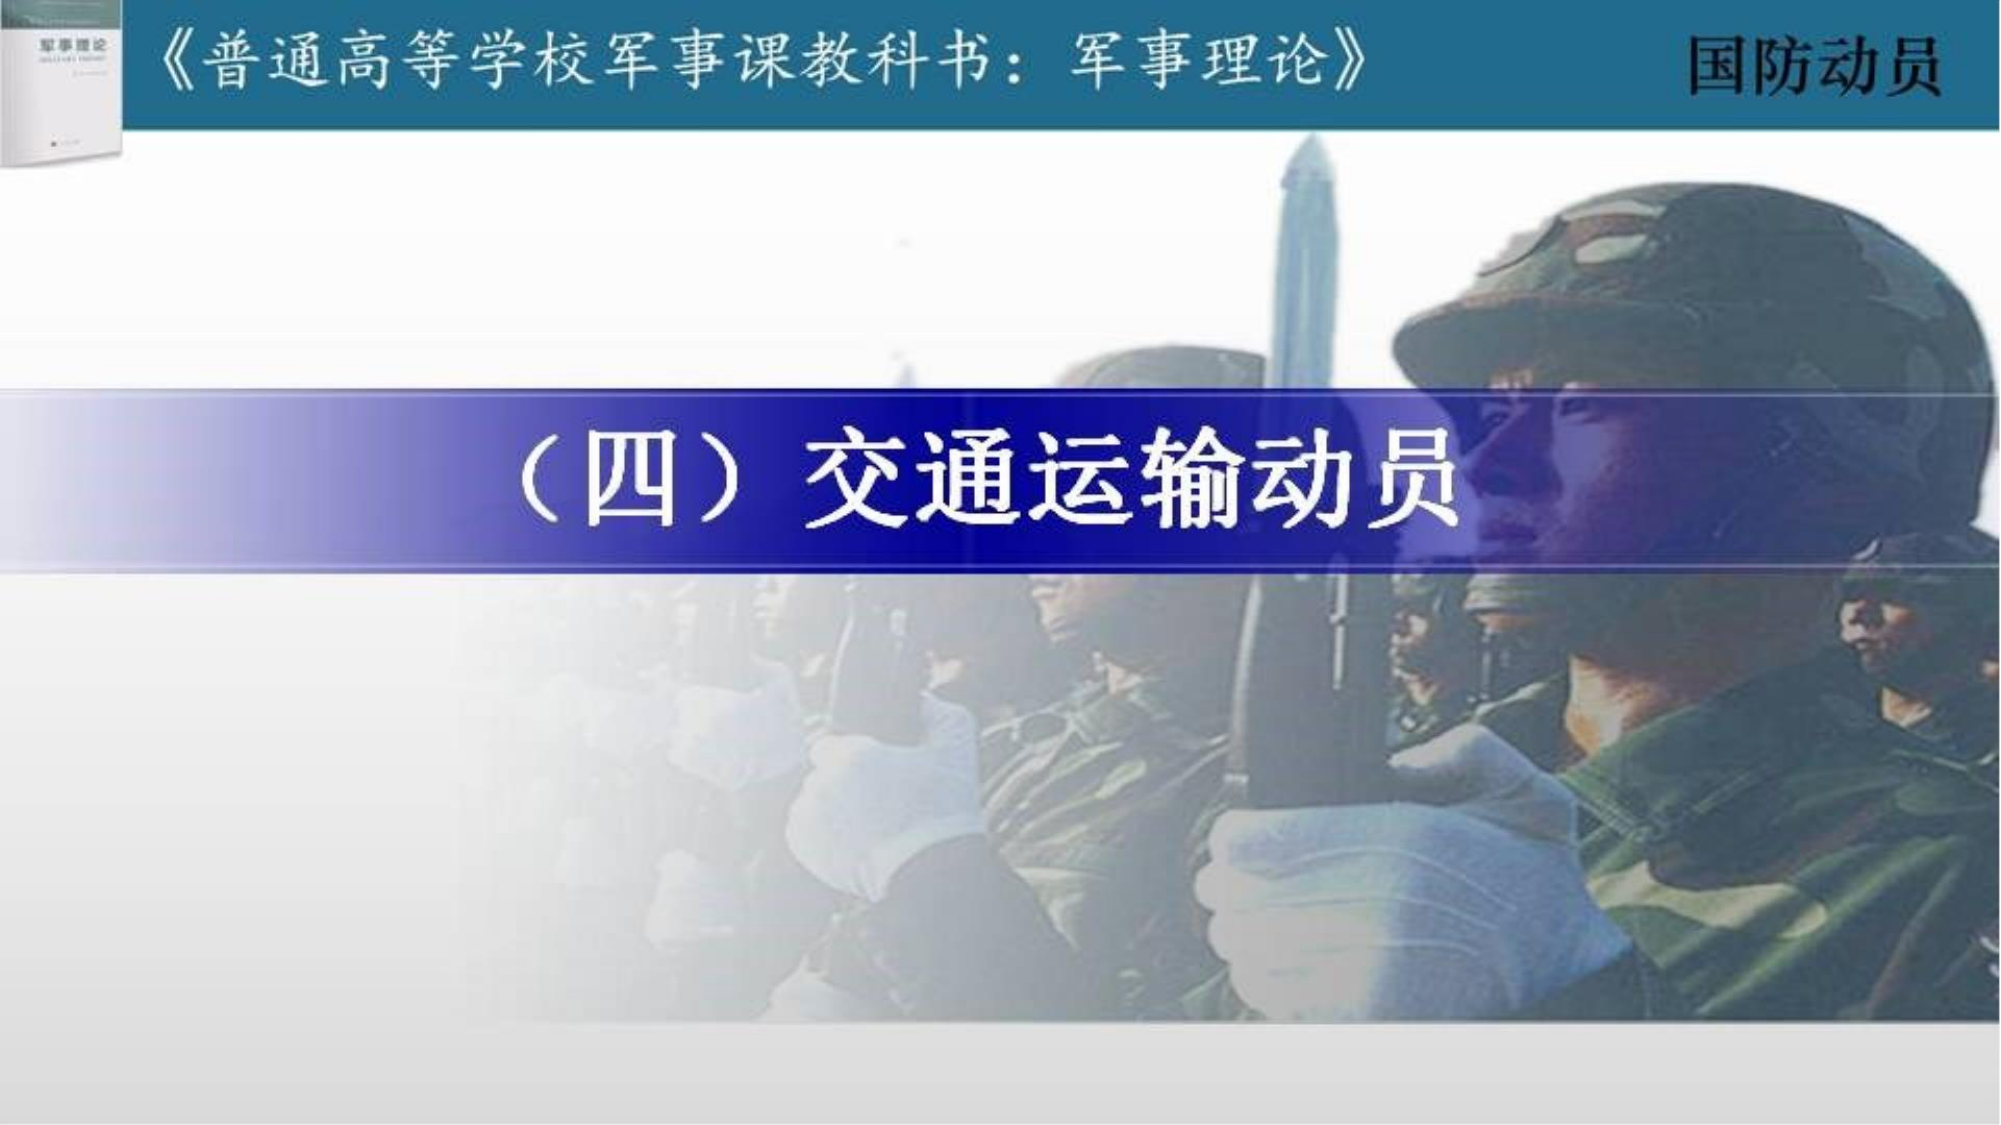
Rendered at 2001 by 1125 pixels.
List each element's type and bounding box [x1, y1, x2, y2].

text_box [0, 0, 2000, 1125]
